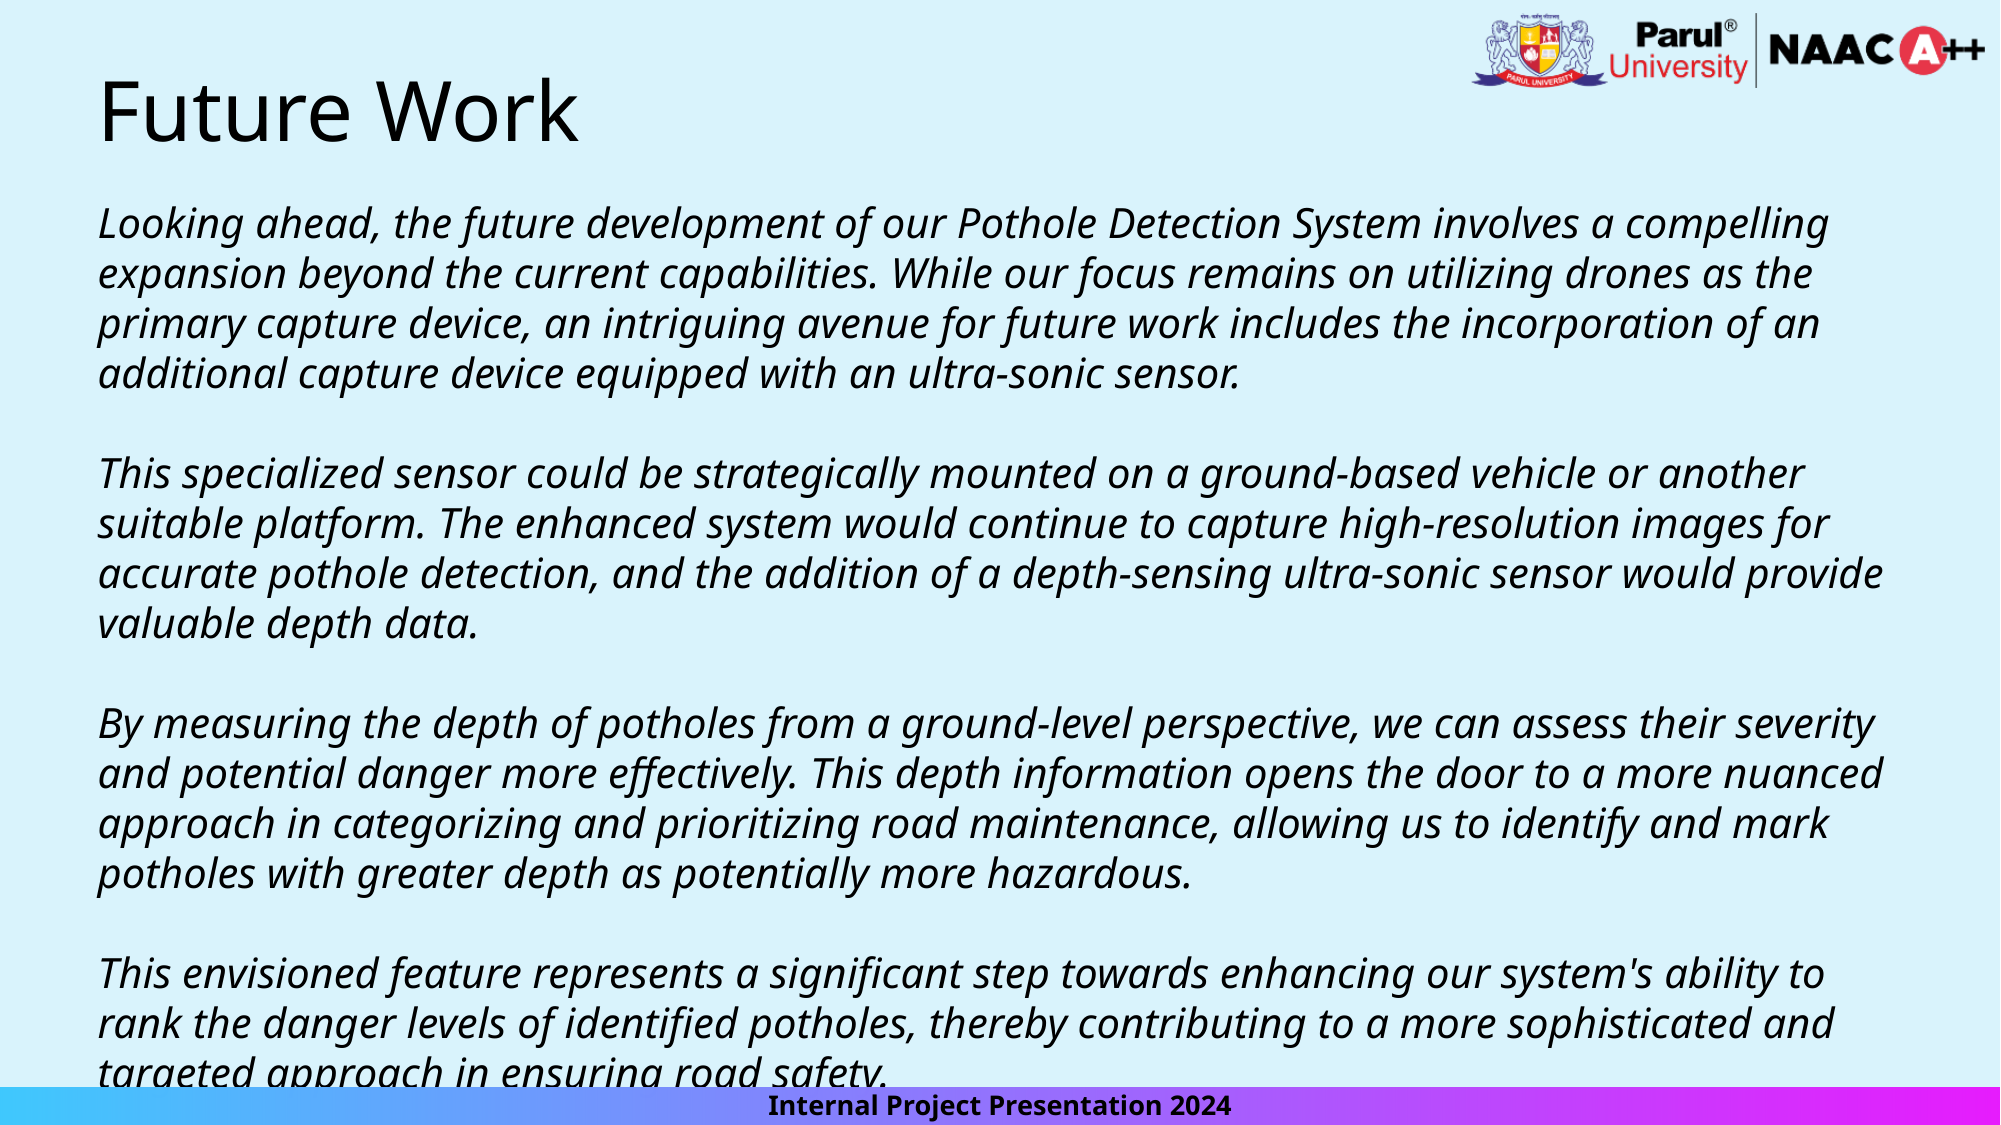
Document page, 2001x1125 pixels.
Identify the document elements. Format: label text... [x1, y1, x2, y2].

text_box Internal Project Presentation 2024 [653, 1081, 1347, 1125]
picture [1471, 13, 1985, 89]
text_box [1347, 1086, 2000, 1125]
text_box Looking ahead, the future development of our Pothole Detection System involves a compelling expansion beyond the current capabilities. While our focus remains on utilizing drones as the primary capture device, an intriguing avenue for future work includes the incorporation of an additional capture device equipped with an ultra-sonic sensor. This specialized sensor could be strategically mounted on a ground-based vehicle or another suitable platform. The enhanced system would continue to capture high-resolution images for accurate pothole detection, and the addition of a depth-sensing ultra-sonic sensor would provide valuable depth data. By measuring the depth of potholes from a ground-level perspective, we can assess their severity and potential danger more effectively. This depth information opens the door to a more nuanced approach in categorizing and prioritizing road maintenance, allowing us to identify and mark potholes with greater depth as potentially more hazardous. This envisioned feature represents a significant step towards enhancing our system's ability to rank the danger levels of identified potholes, thereby contributing to a more sophisticated and targeted approach in ensuring road safety. [83, 189, 1926, 1086]
text_box [0, 1086, 653, 1125]
text_box Future Work [83, 61, 984, 167]
